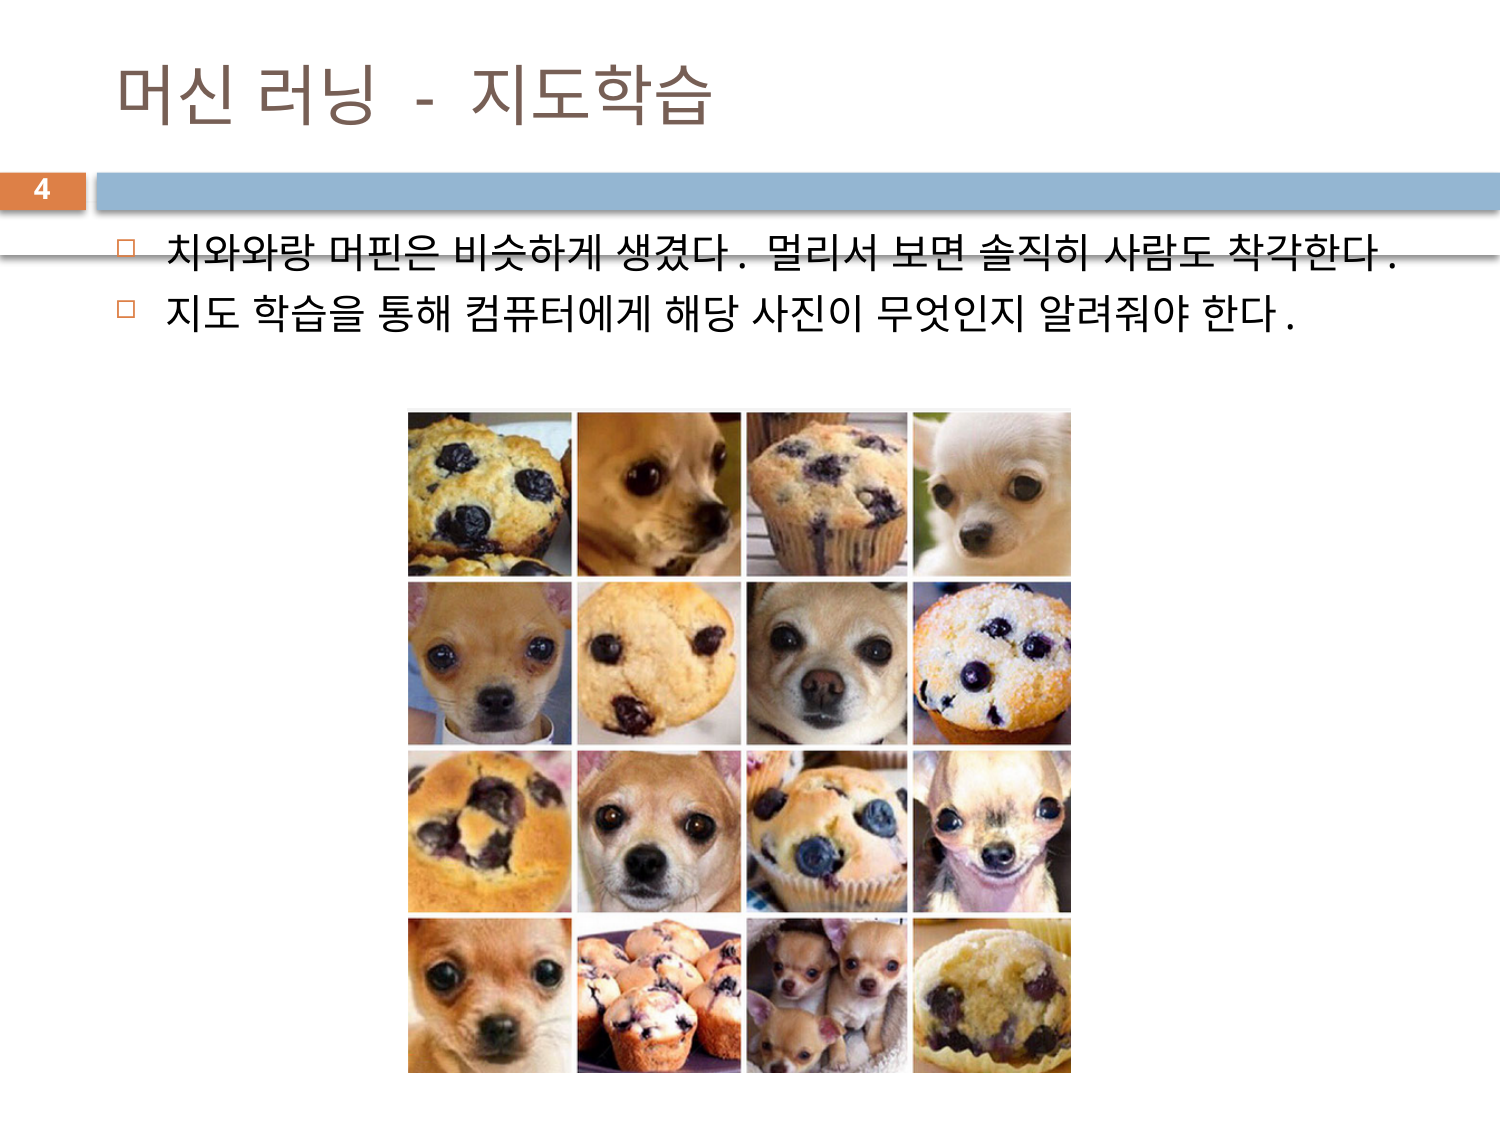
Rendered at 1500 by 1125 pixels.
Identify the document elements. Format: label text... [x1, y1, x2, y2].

list 치와와랑 머핀은 비슷하게 생겼다. 멀리서 보면 솔직히 사람도 착각한다. 지도 학습을 통해 컴퓨터에게 해당 사진이 무엇인지 알려줘야 한다. [100, 219, 1438, 409]
title 머신 러닝 - 지도학습 [100, 37, 1438, 149]
slide_number 4 [0, 170, 87, 211]
picture [407, 408, 1072, 1073]
